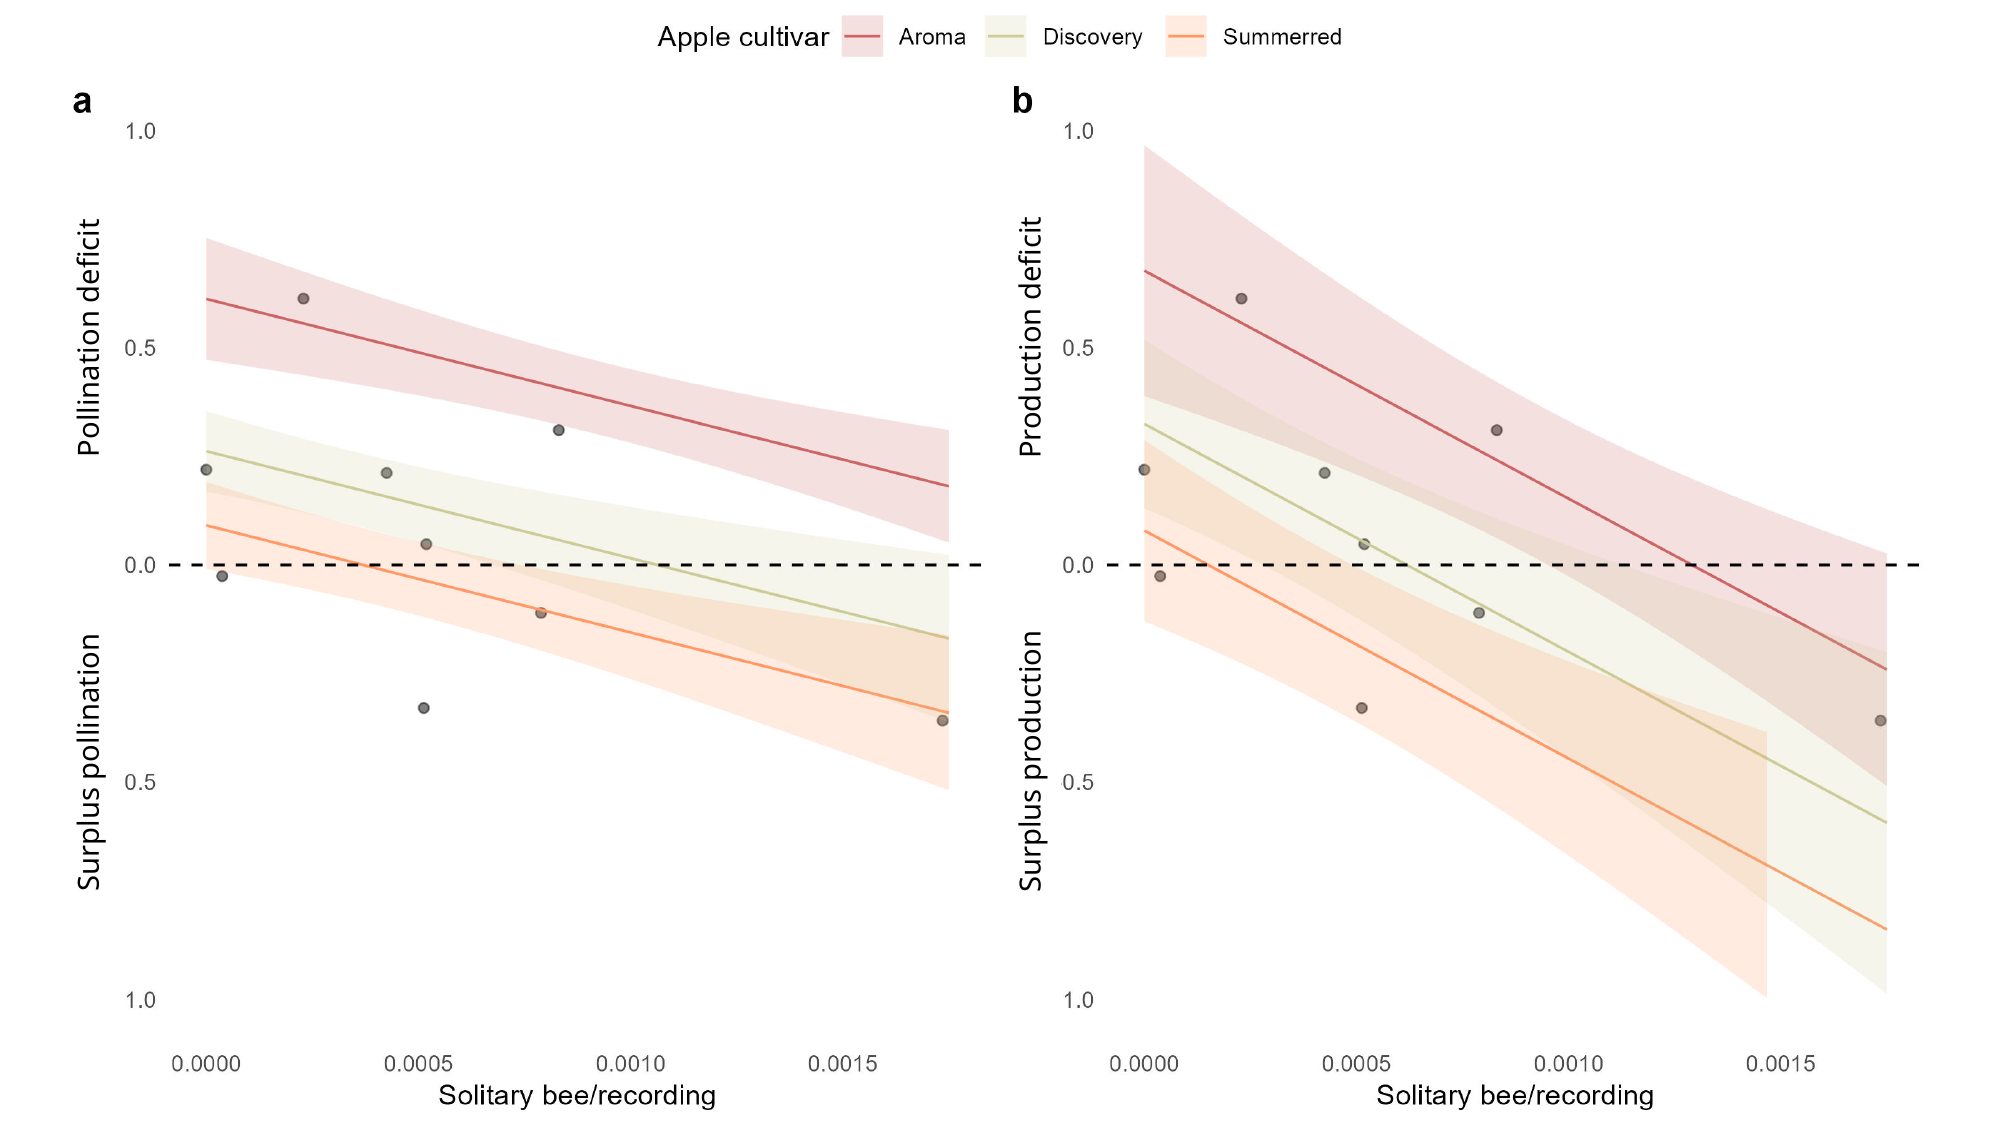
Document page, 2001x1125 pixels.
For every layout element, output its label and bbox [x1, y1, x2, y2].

text_box [61, 0, 1938, 1125]
